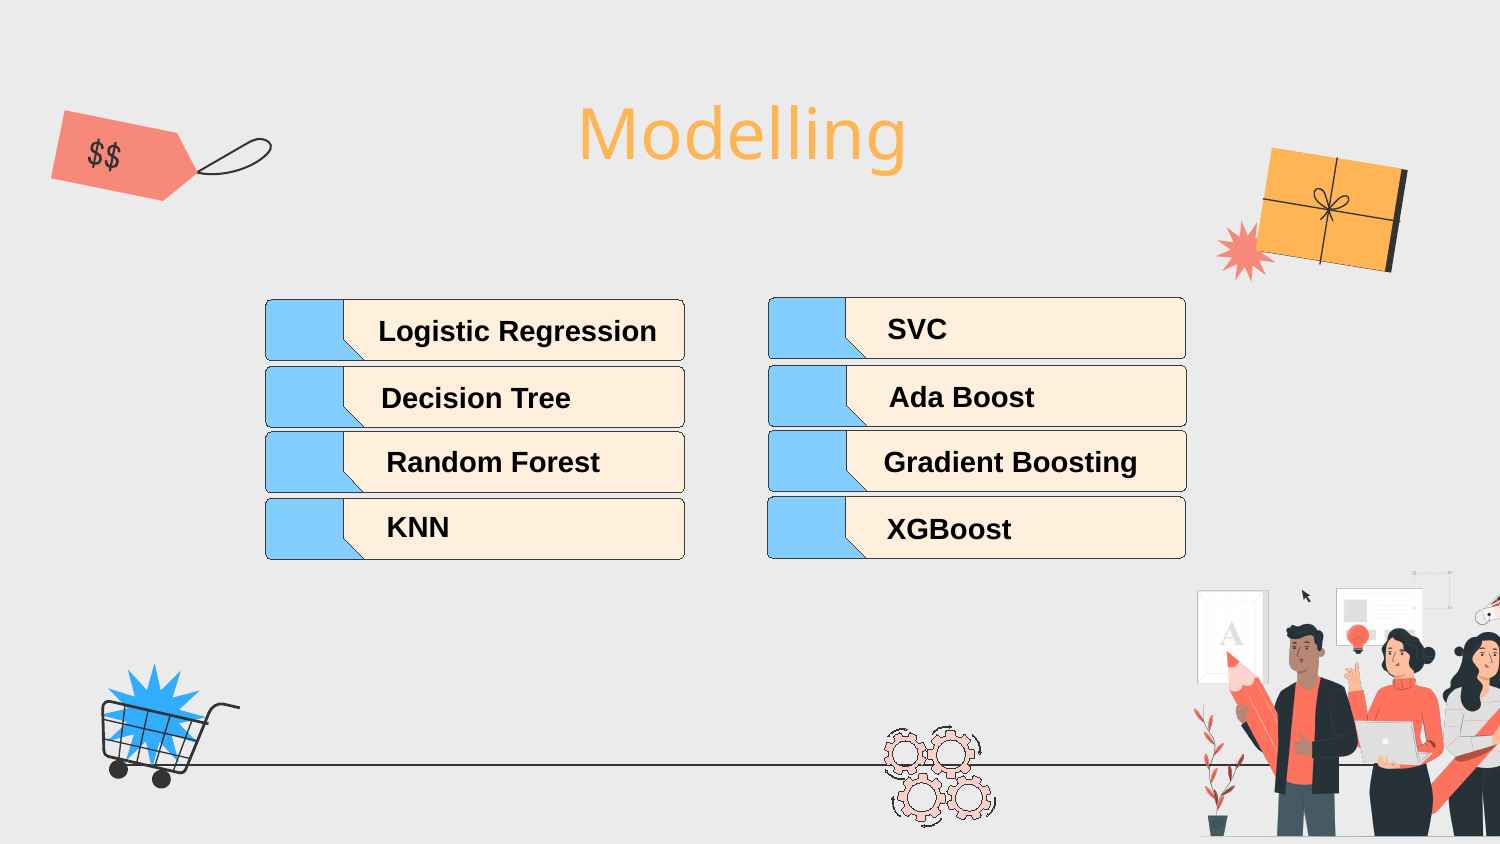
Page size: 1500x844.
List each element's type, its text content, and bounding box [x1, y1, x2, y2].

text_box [767, 297, 1500, 559]
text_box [1221, 153, 1400, 292]
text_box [265, 299, 763, 560]
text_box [56, 118, 269, 201]
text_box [97, 666, 234, 789]
picture [1155, 541, 1500, 844]
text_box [883, 717, 989, 833]
title Modelling [533, 73, 952, 168]
